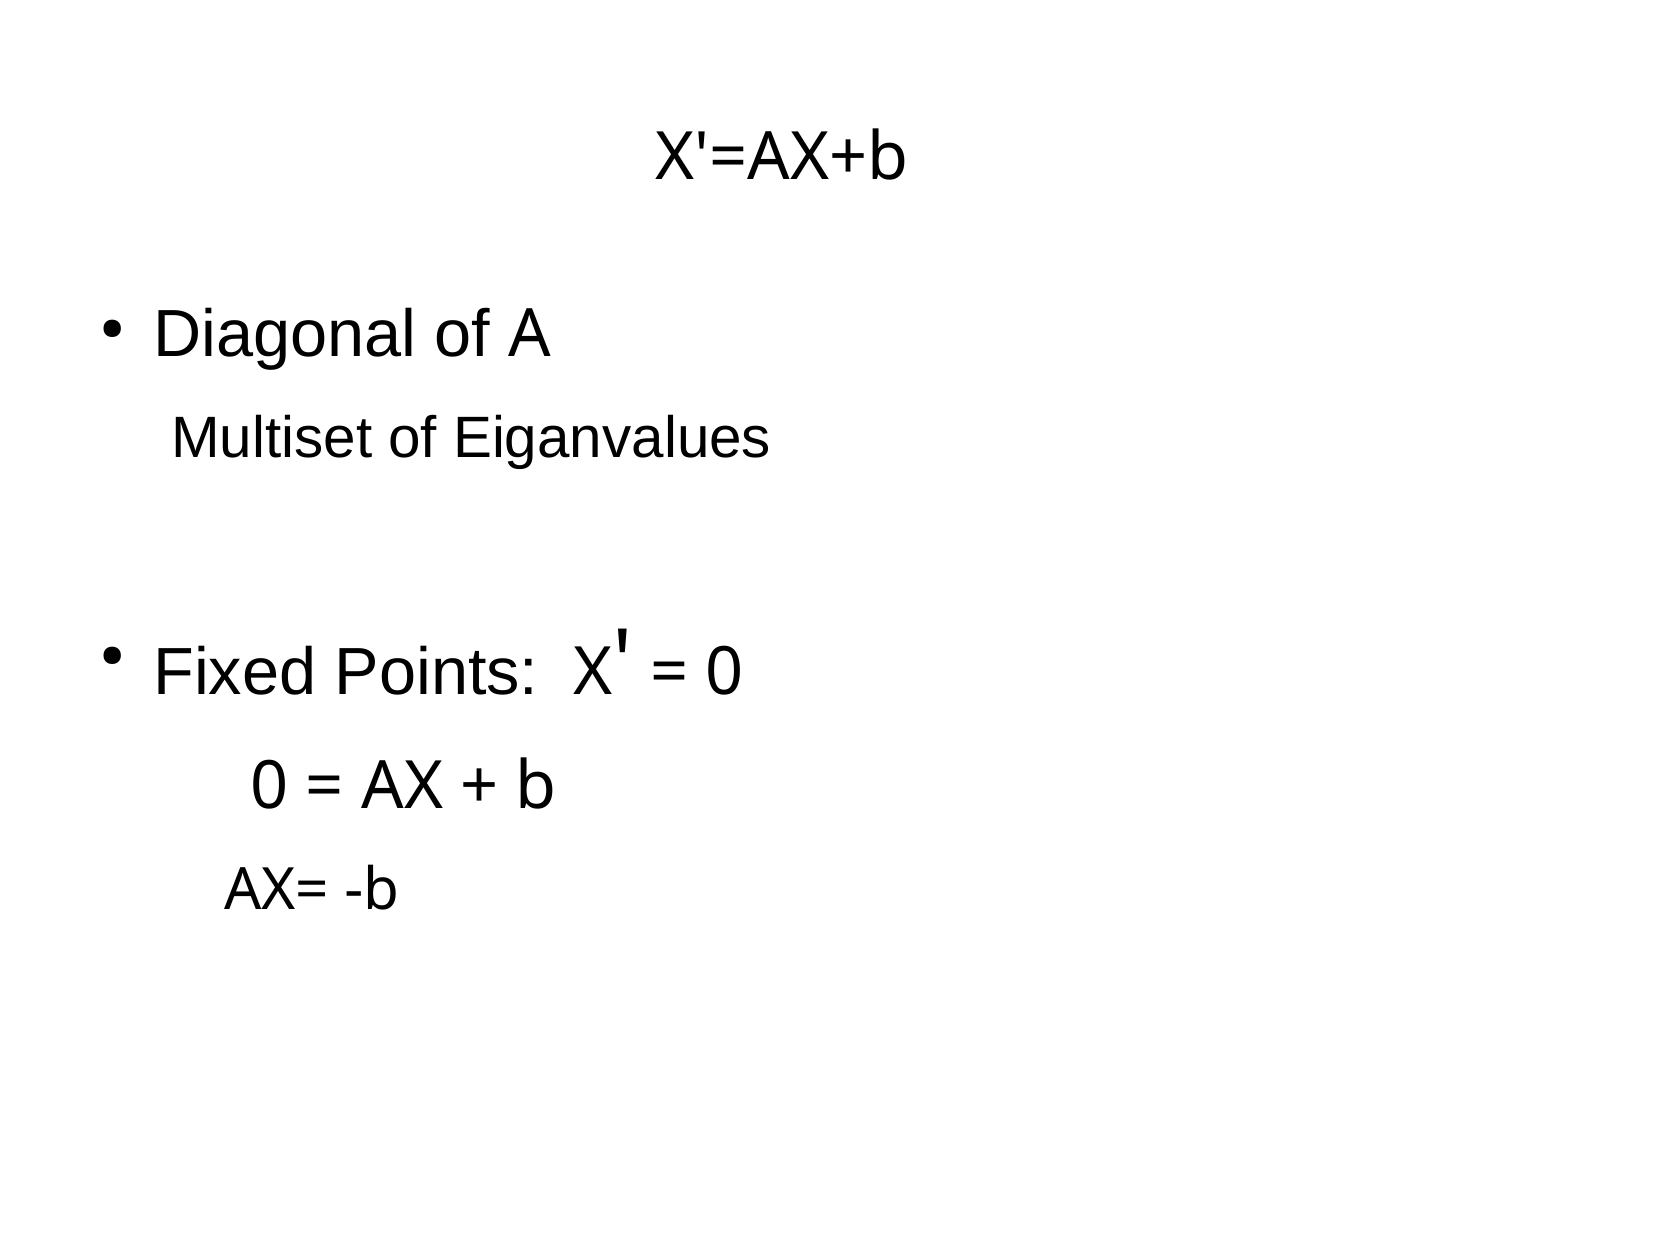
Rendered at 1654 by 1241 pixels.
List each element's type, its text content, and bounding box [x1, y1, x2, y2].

list Diagonal of A Multiset of Eiganvalues Fixed Points: X' = 0 0 = AX + b AX= -b [82, 290, 1538, 1010]
title X'=AX+b [82, 49, 1571, 257]
